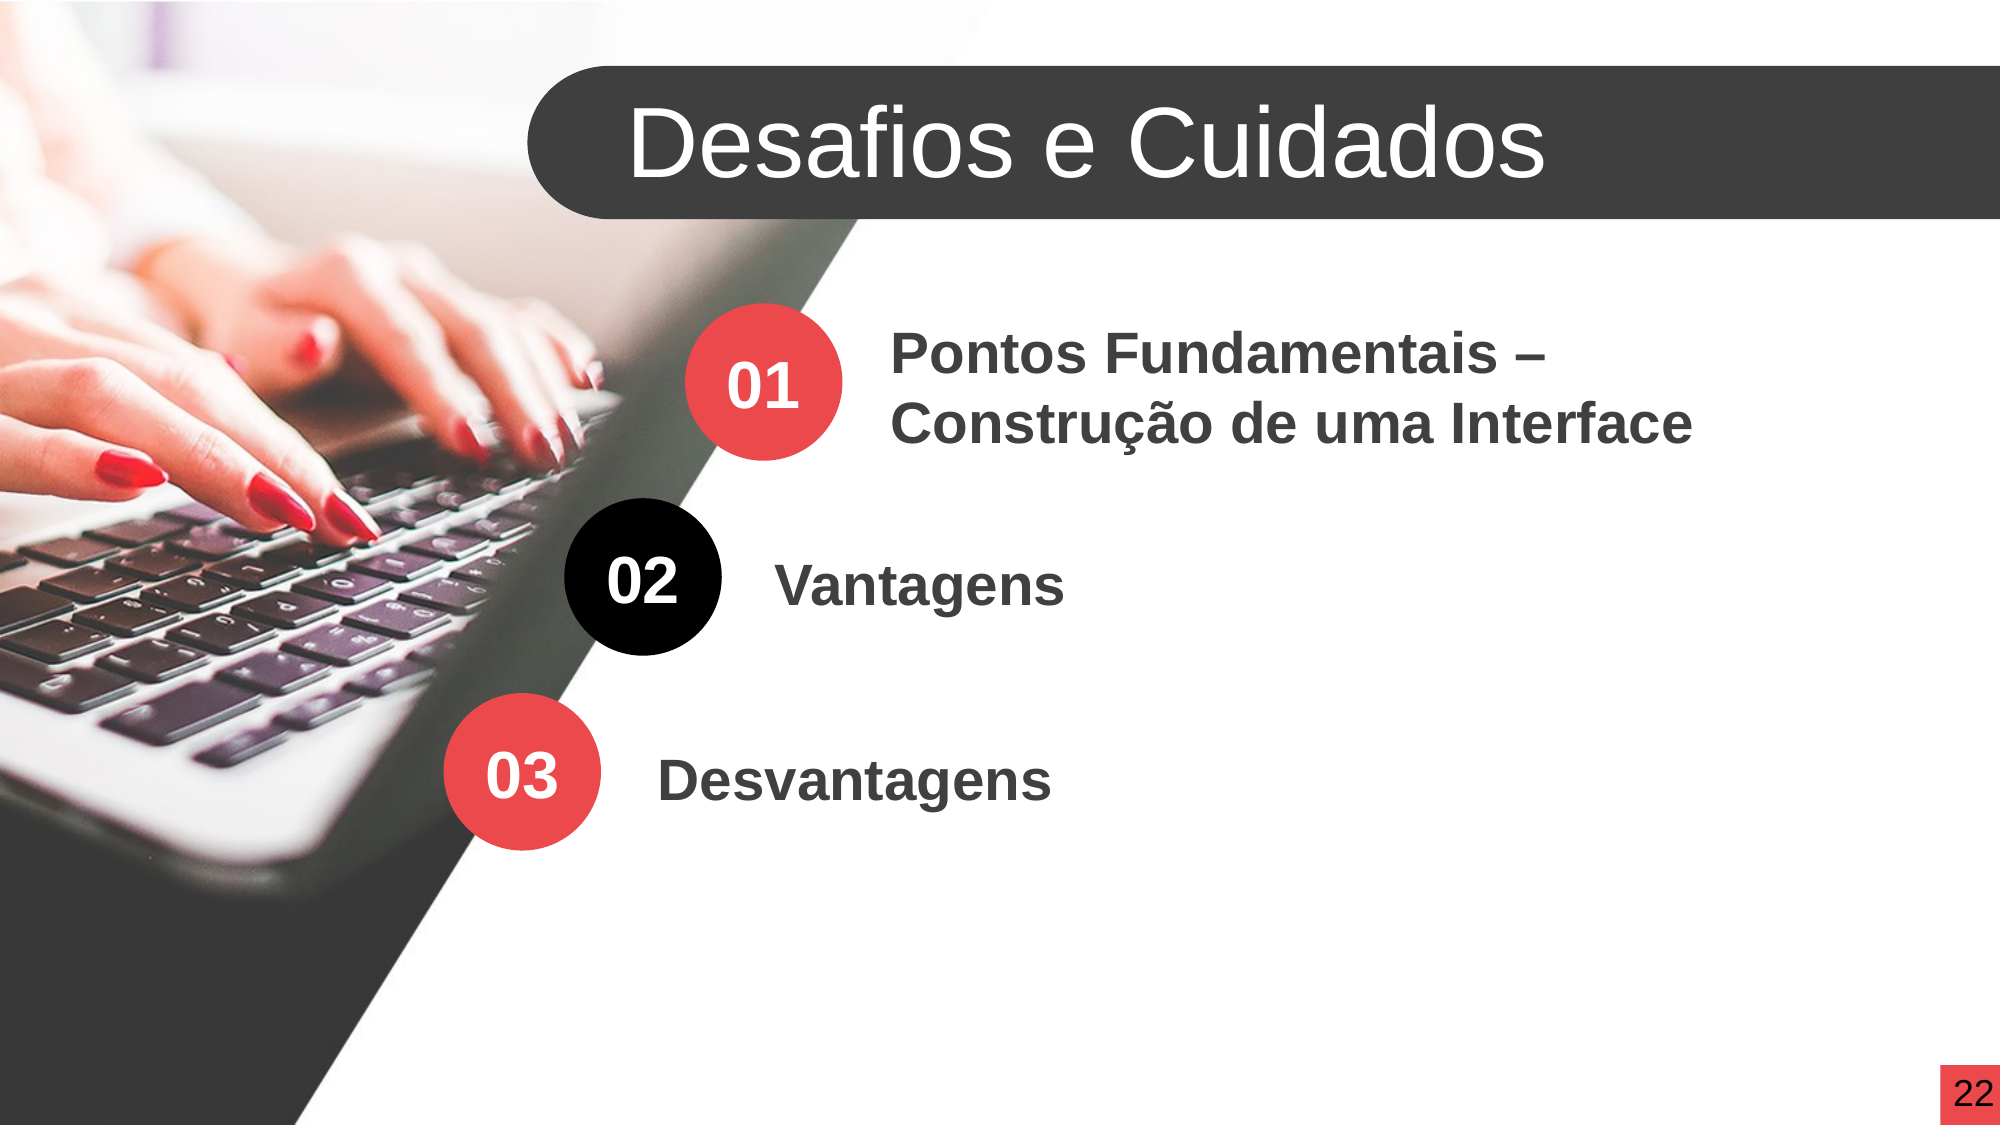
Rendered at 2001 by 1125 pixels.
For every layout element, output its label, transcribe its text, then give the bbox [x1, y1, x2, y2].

picture [0, 0, 2001, 1125]
text_box [698, 301, 829, 334]
text_box Desvantagens [642, 734, 1651, 820]
text_box 03 [443, 724, 601, 820]
text_box 01 [684, 334, 843, 430]
text_box 02 [564, 529, 722, 625]
text_box [577, 496, 709, 529]
text_box Desafios e Cuidados [611, 74, 2000, 201]
text_box Pontos Fundamentais – Construção de uma Interface [876, 308, 1885, 463]
text_box Vantagens [759, 539, 1768, 625]
text_box [457, 690, 588, 724]
text_box [525, 63, 2000, 222]
text_box 22 [1931, 1061, 2000, 1122]
text_box [578, 625, 708, 658]
text_box [457, 820, 588, 853]
text_box [698, 430, 829, 463]
